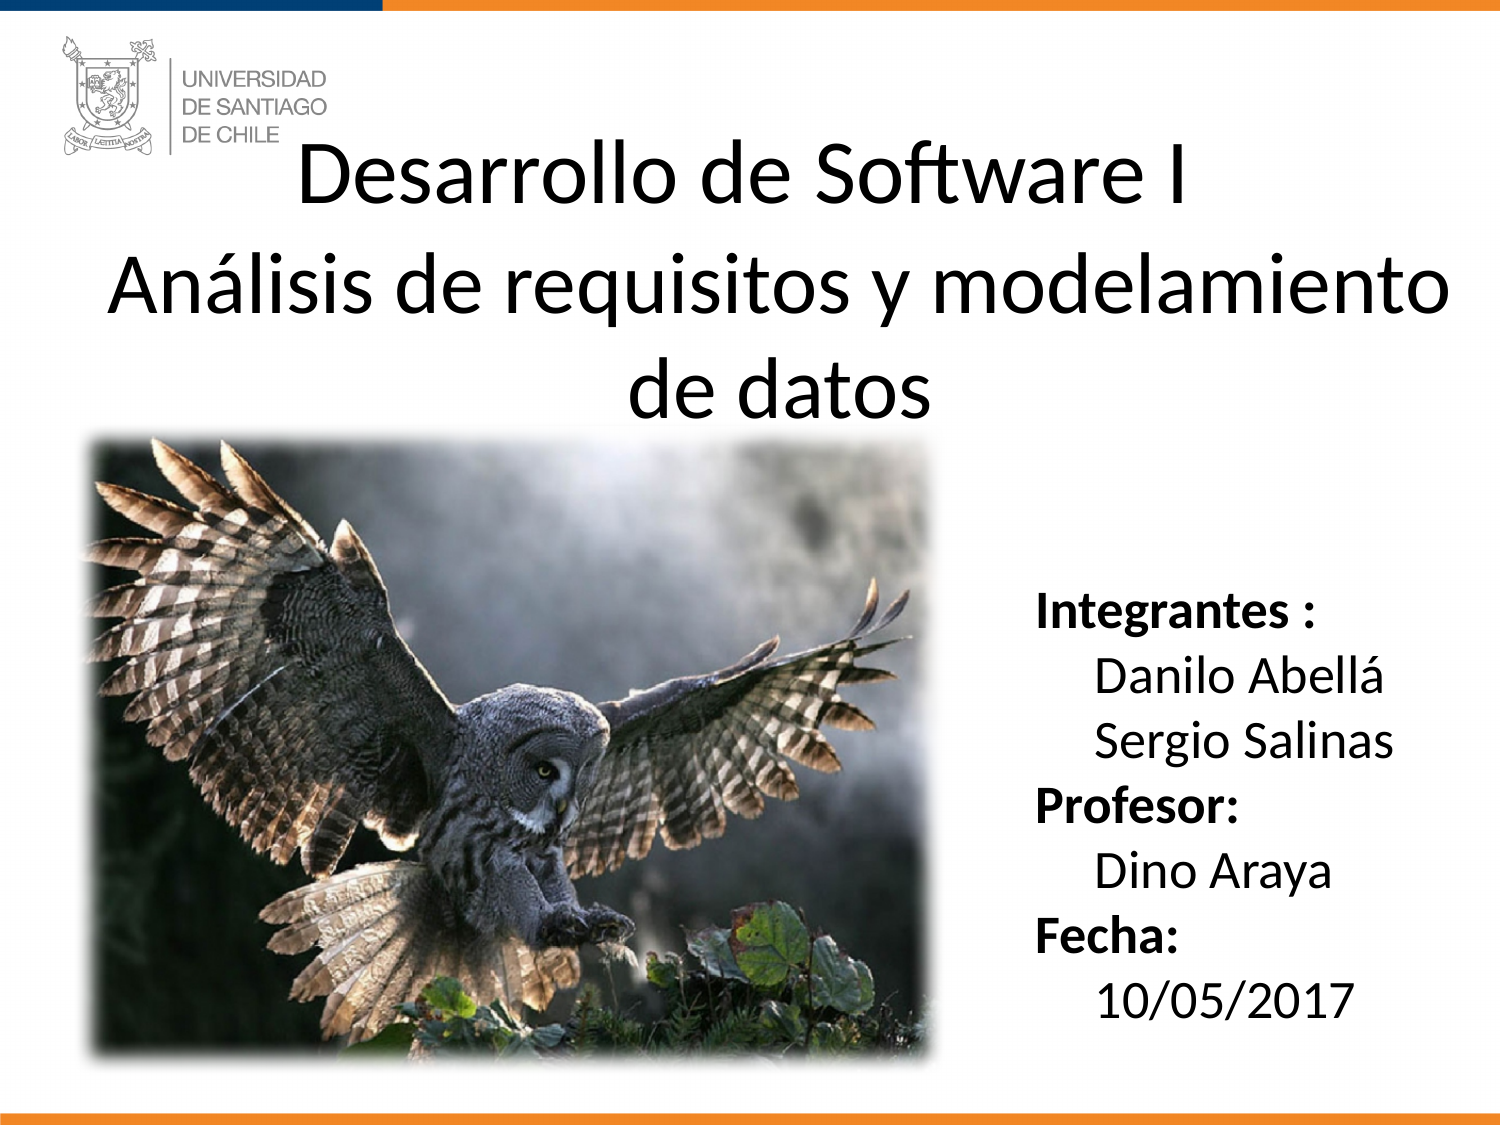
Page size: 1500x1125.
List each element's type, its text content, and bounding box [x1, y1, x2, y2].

text_box Análisis de requisitos y modelamiento de datos [74, 218, 1486, 444]
picture [0, 0, 1500, 1125]
title Desarrollo de Software I [68, 73, 1419, 261]
text_box Integrantes : Danilo Abellá Sergio Salinas Profesor: Dino Araya Fecha: 10/05/2017 [1020, 567, 1471, 1037]
